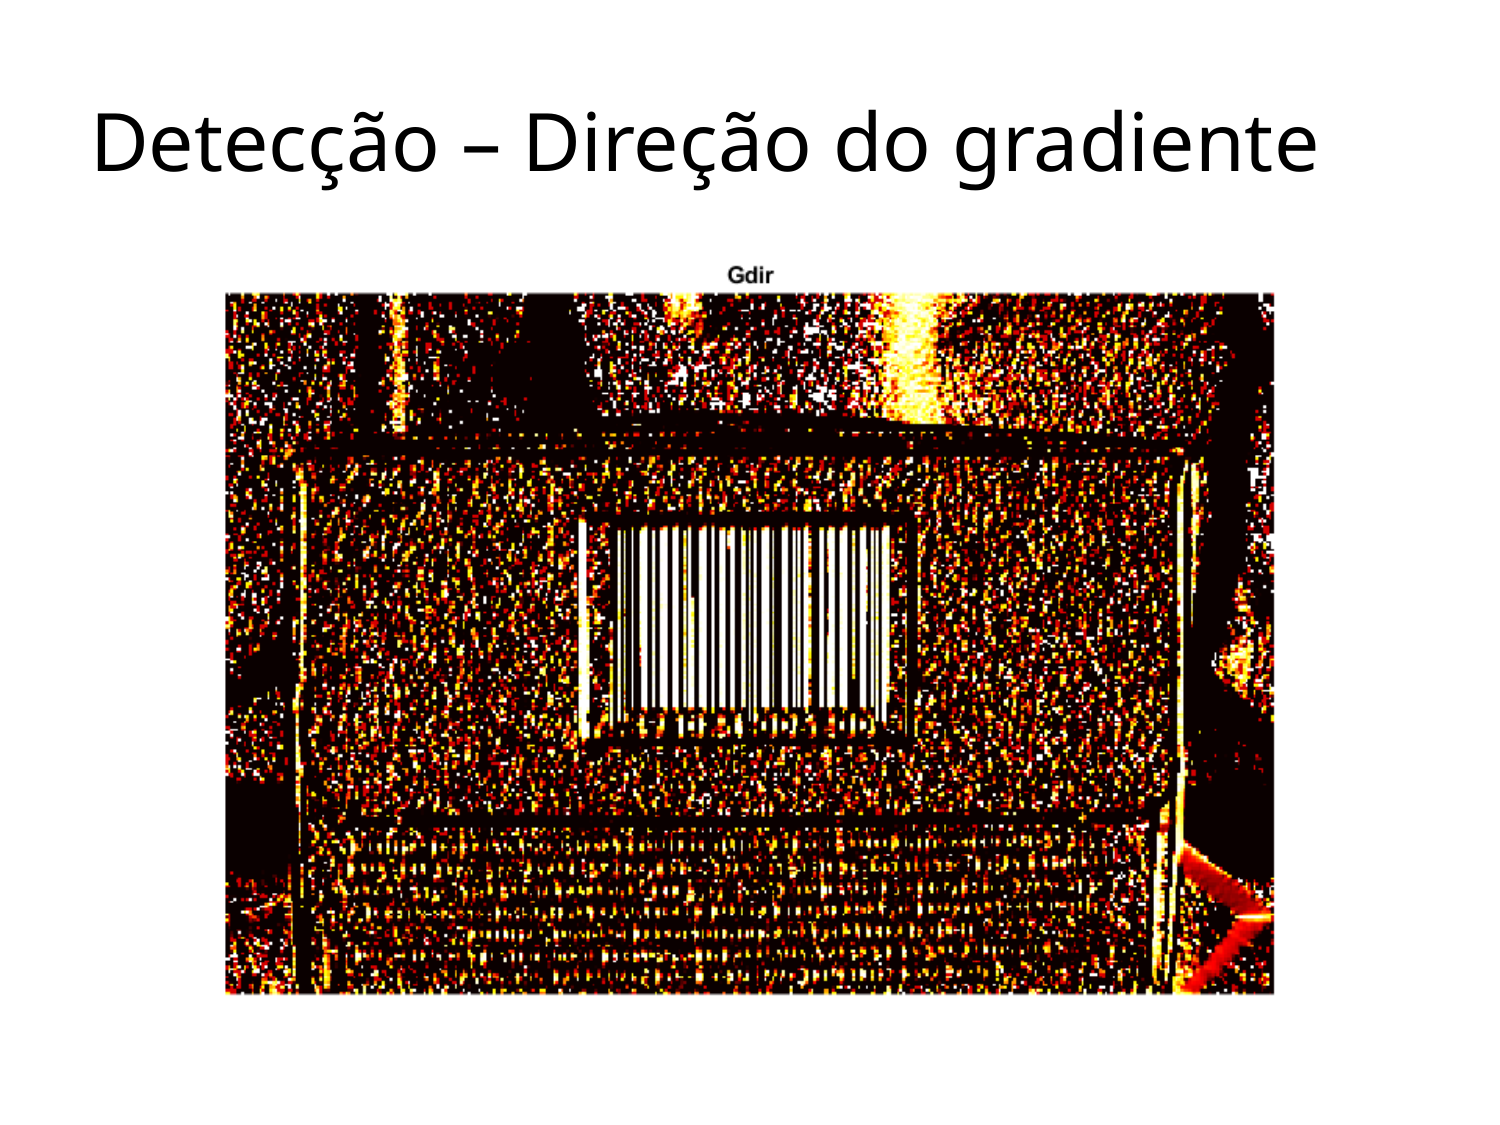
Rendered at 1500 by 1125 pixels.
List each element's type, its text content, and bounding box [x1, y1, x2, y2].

title Detecção – Direção do gradiente [75, 45, 1425, 233]
picture [220, 260, 1279, 1001]
